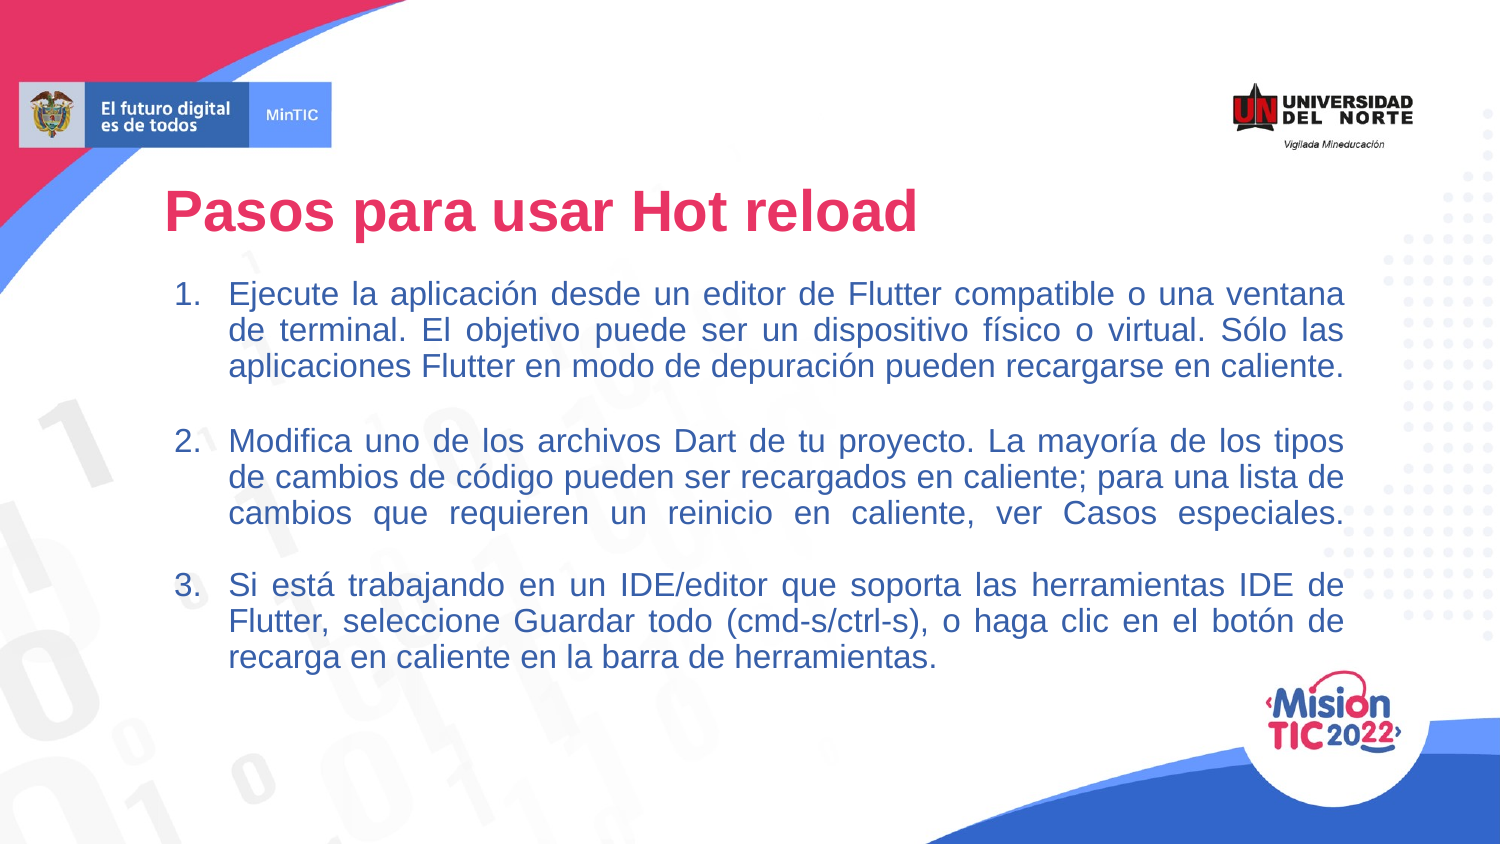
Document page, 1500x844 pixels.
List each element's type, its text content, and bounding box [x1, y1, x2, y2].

text_box Pasos para usar Hot reload [153, 70, 1391, 249]
text_box Ejecute la aplicación desde un editor de Flutter compatible o una ventana de terminal. El objetivo puede ser un dispositivo físico o virtual. Sólo las aplicaciones Flutter en modo de depuración pueden recargarse en caliente. Modifica uno de los archivos Dart de tu proyecto. La mayoría de los tipos de cambios de código pueden ser recargados en caliente; para una lista de cambios que requieren un reinicio en caliente, ver Casos especiales. Si está trabajando en un IDE/editor que soporta las herramientas IDE de Flutter, seleccione Guardar todo (cmd-s/ctrl-s), o haga clic en el botón de recarga en caliente en la barra de herramientas. [153, 271, 1347, 620]
picture [0, 0, 1500, 844]
